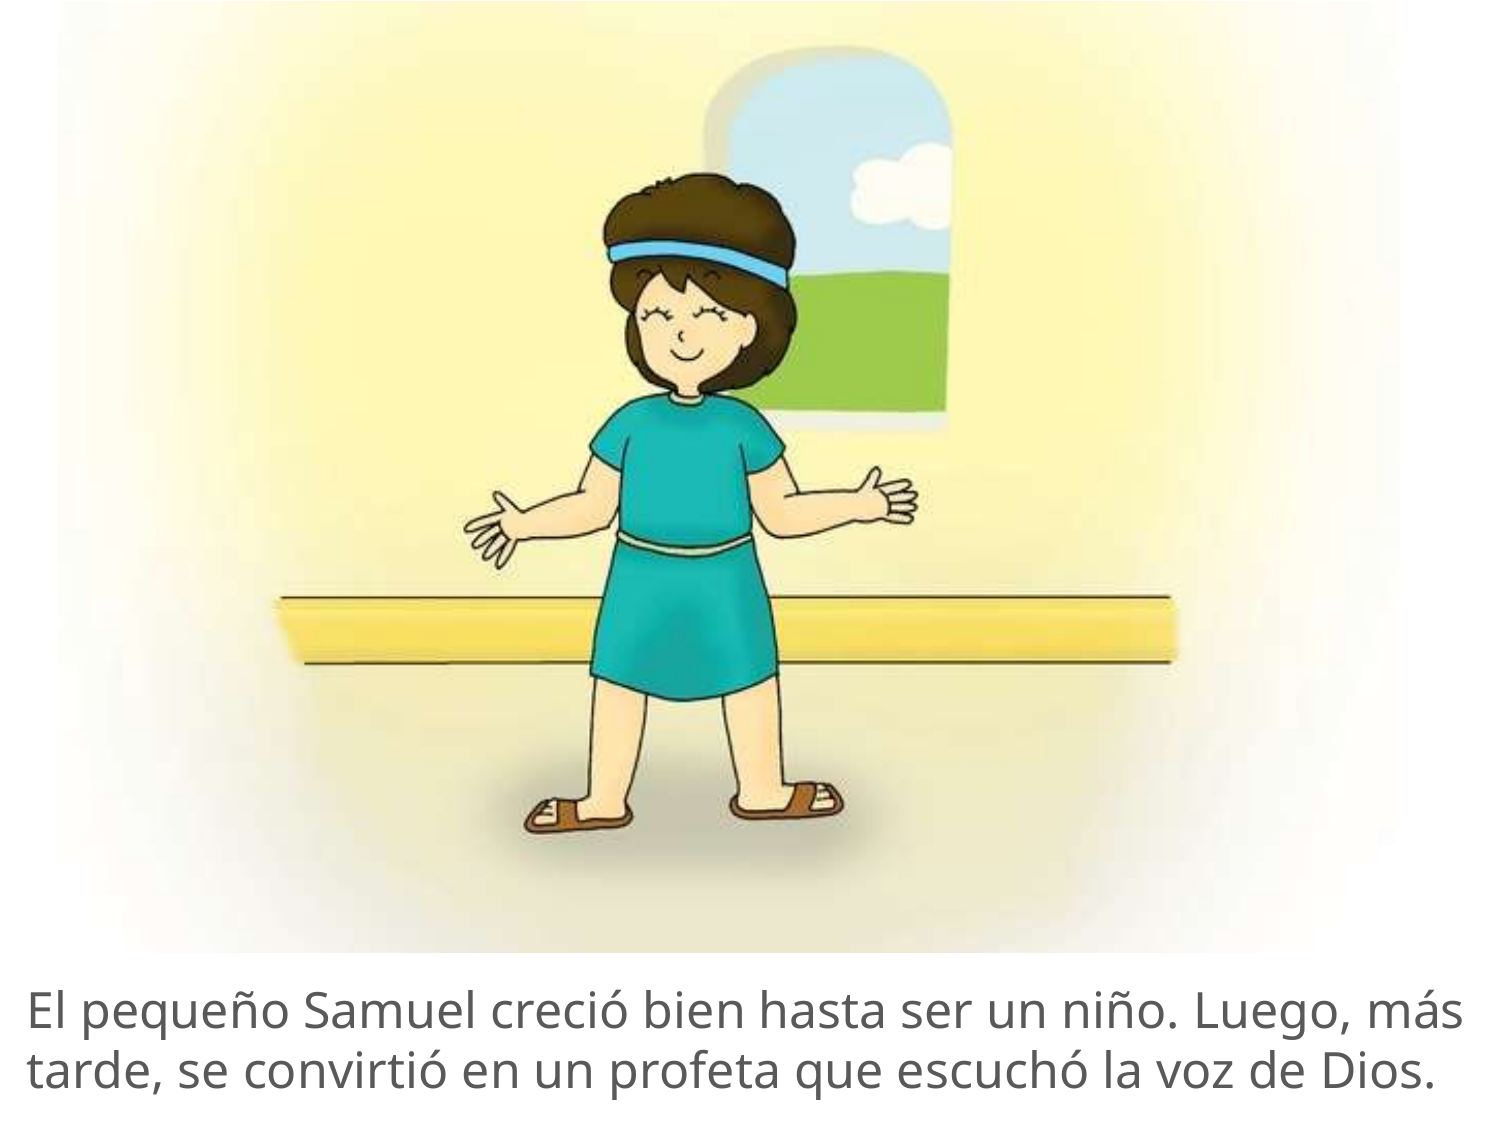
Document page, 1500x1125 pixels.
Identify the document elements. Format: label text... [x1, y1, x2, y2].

text_box El pequeño Samuel creció bien hasta ser un niño. Luego, más tarde, se convirtió en un profeta que escuchó la voz de Dios. [11, 971, 1498, 1106]
picture [57, 1, 1400, 953]
